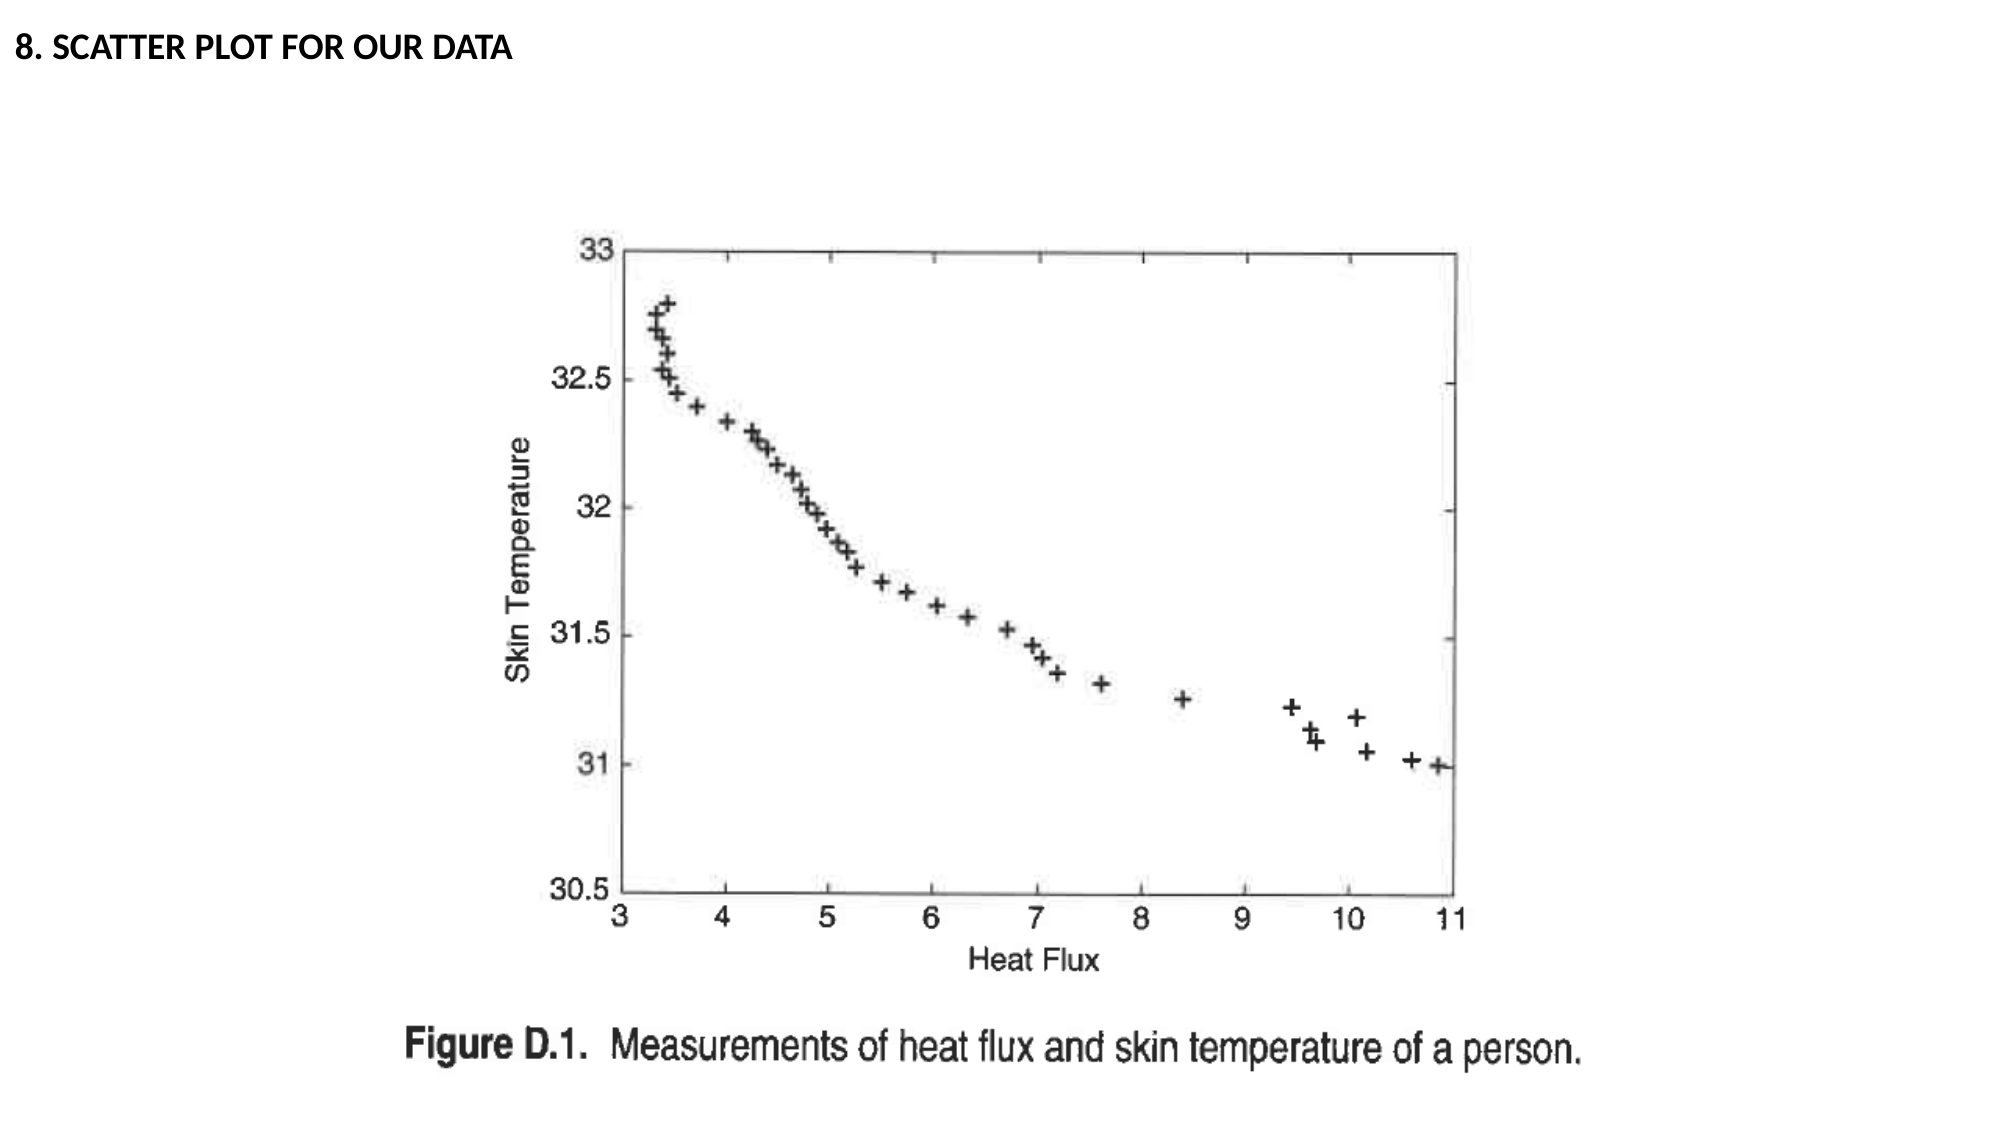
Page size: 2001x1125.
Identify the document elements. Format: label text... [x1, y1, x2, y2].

text_box 8. SCATTER PLOT FOR OUR DATA [0, 14, 1979, 75]
picture [391, 220, 1609, 1095]
